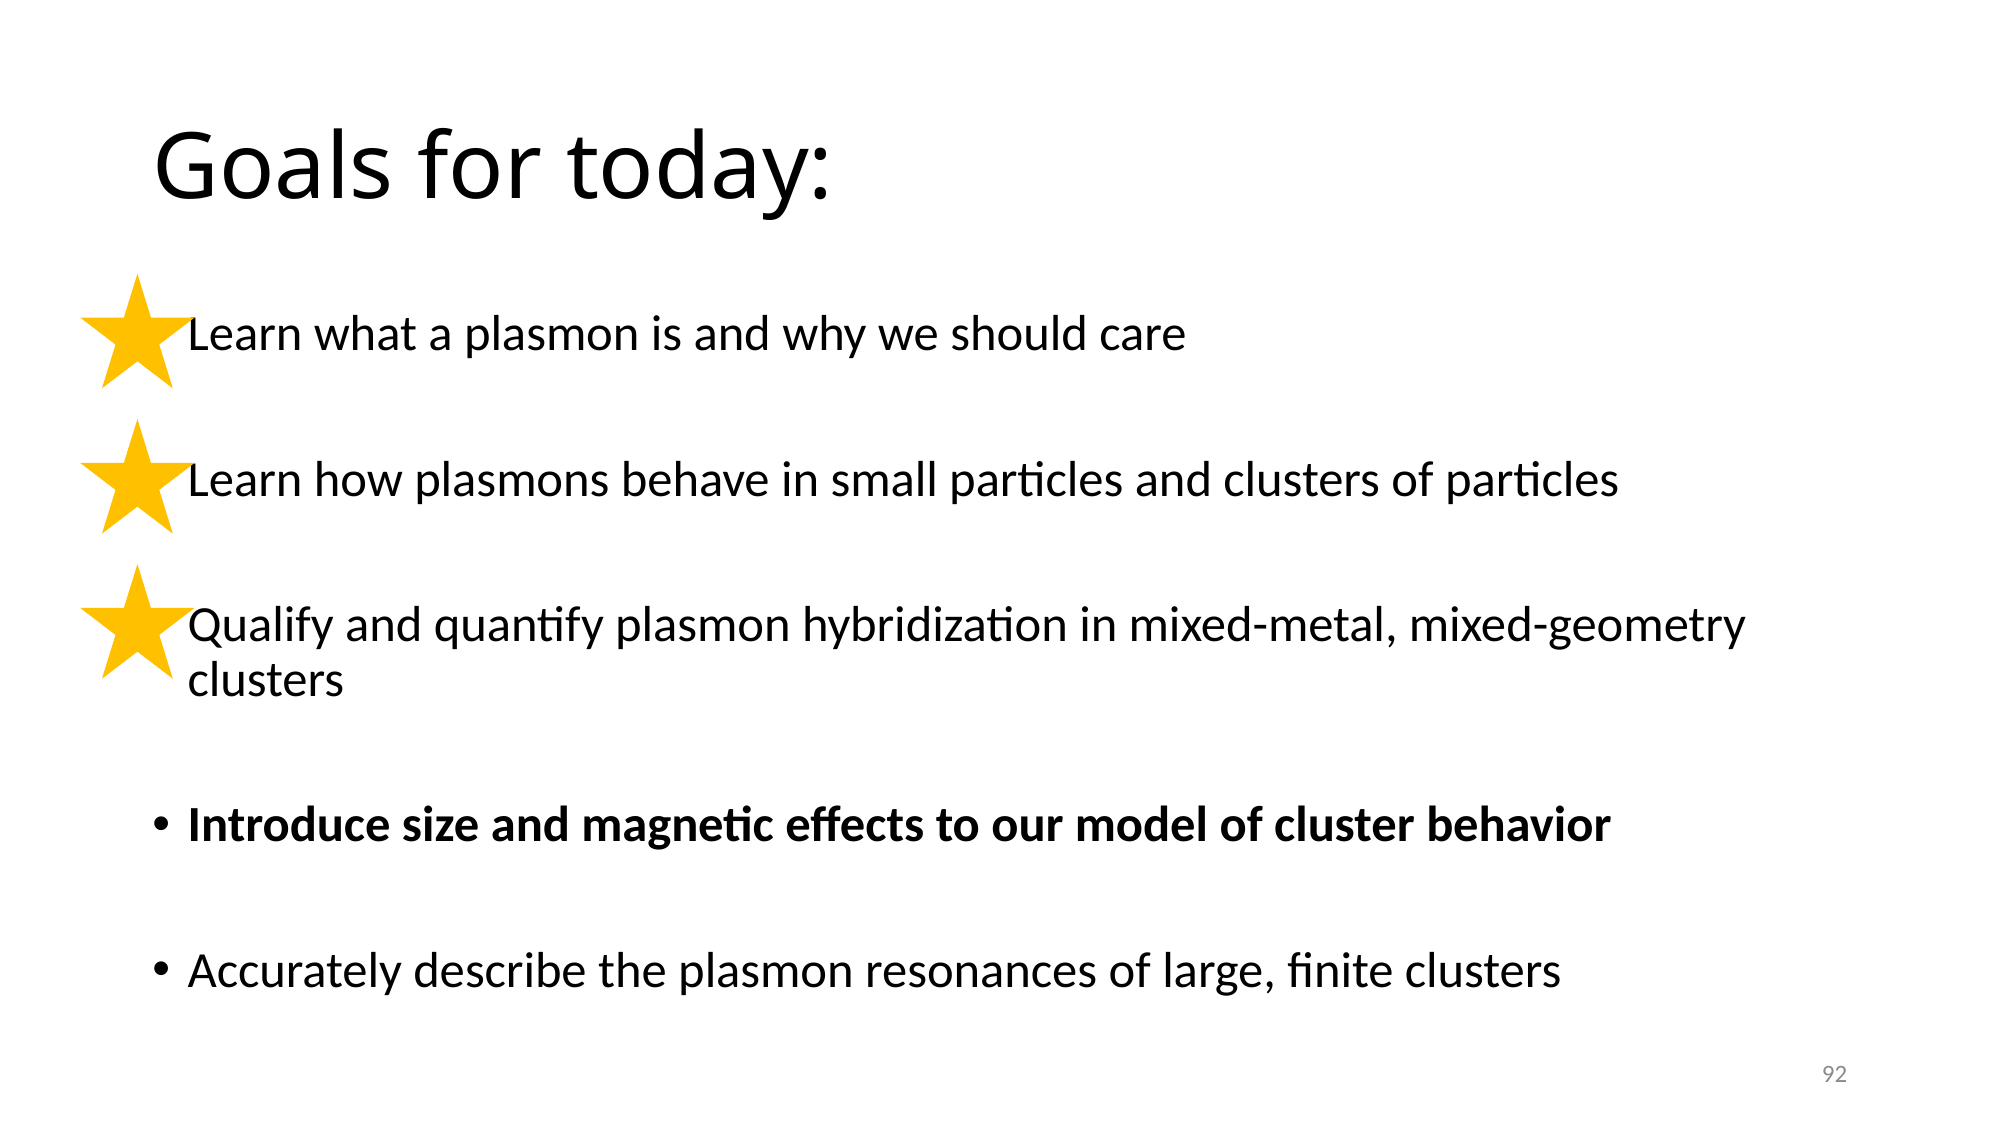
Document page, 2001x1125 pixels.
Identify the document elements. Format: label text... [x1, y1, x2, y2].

text_box [80, 564, 195, 679]
title Goals for today: [137, 59, 1863, 278]
text_box [80, 419, 195, 534]
text_box [80, 273, 195, 389]
list Learn what a plasmon is and why we should care Learn how plasmons behave in small particles and clusters of particles Qualify and quantify plasmon hybridization in mixed-metal, mixed-geometry clusters Introduce size and magnetic effects to our model of cluster behavior Accurately describe the plasmon resonances of large, finite clusters [137, 299, 1863, 1014]
slide_number 91 [1412, 1042, 1863, 1103]
